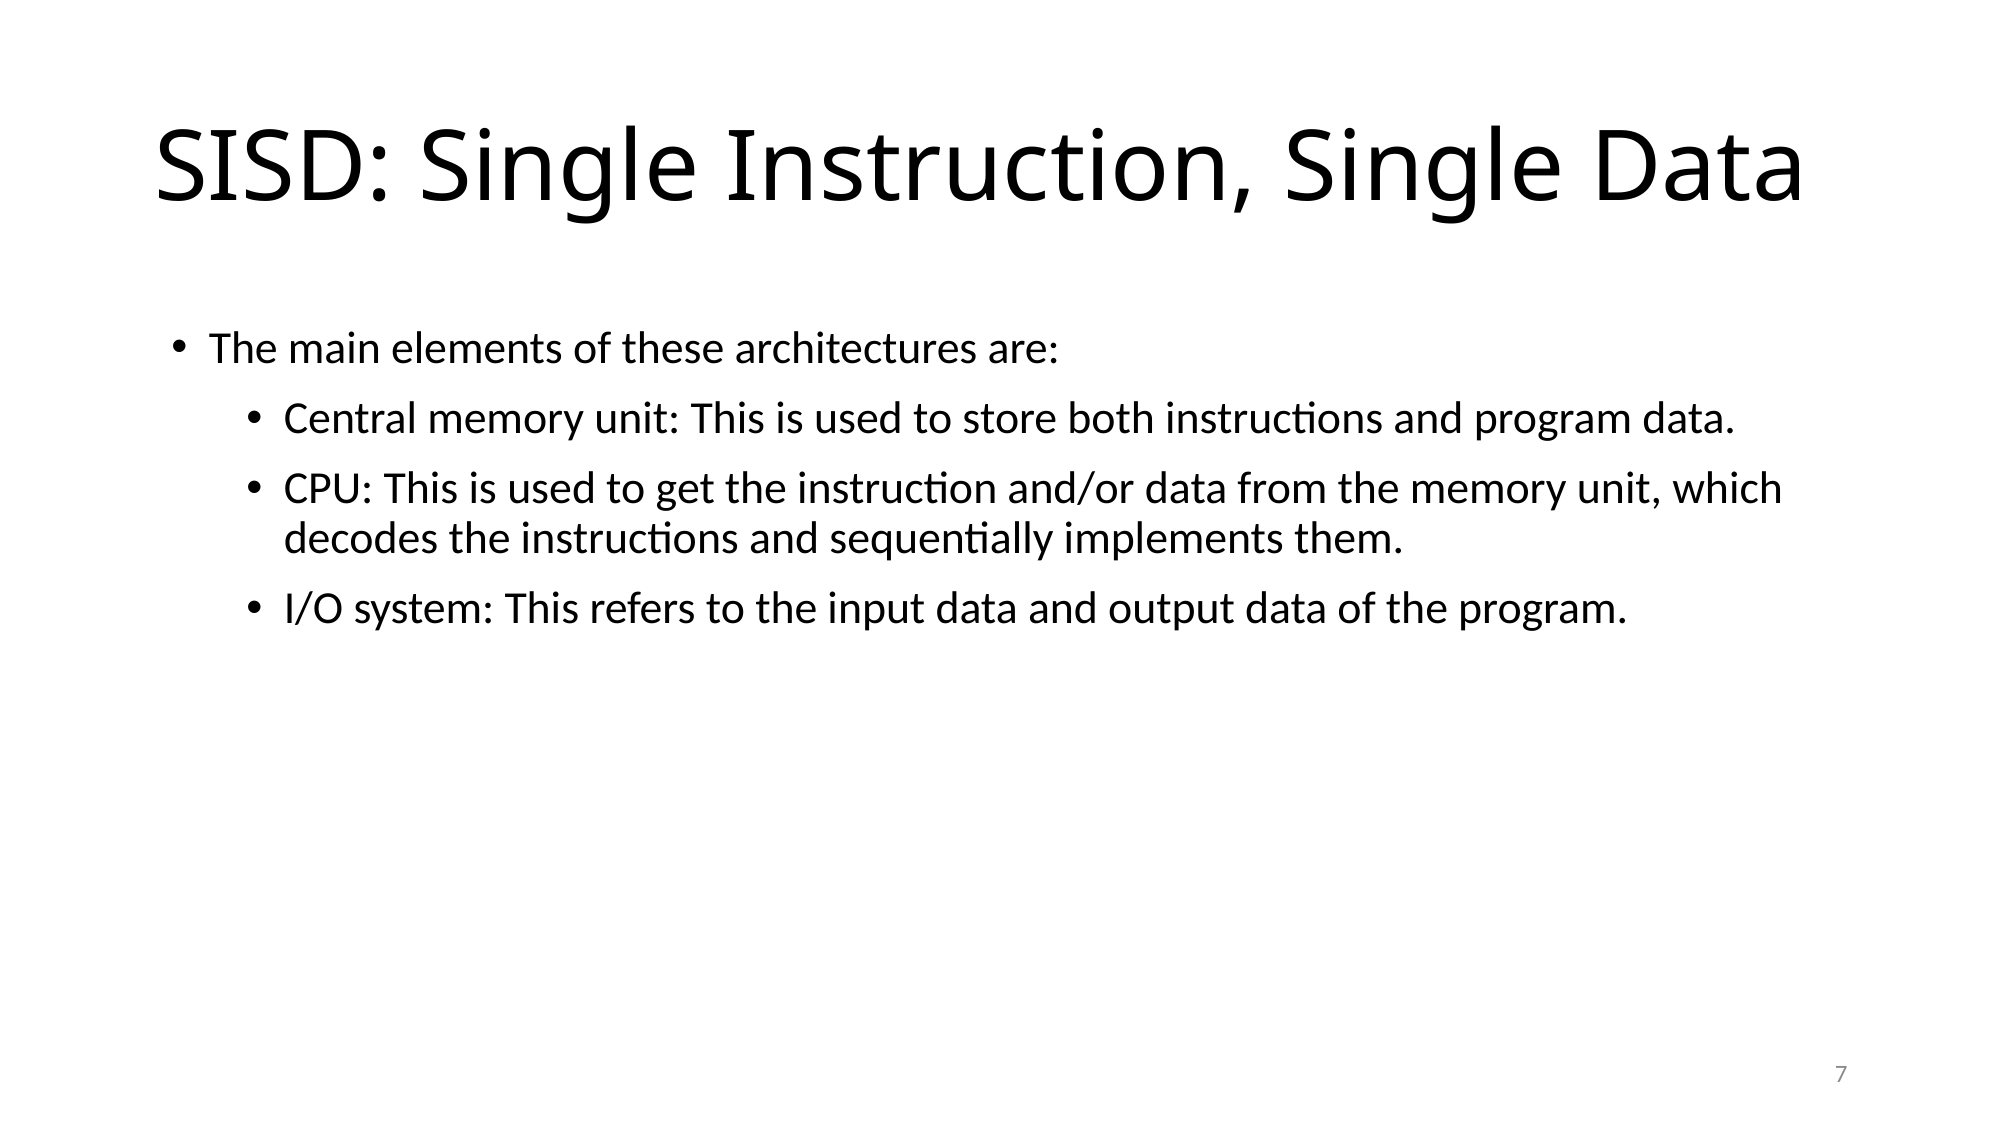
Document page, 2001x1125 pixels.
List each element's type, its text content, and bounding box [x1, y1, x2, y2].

list The main elements of these architectures are: Central memory unit: This is used to store both instructions and program data. CPU: This is used to get the instruction and/or data from the memory unit, which decodes the instructions and sequentially implements them. I/O system: This refers to the input data and output data of the program. [137, 316, 1863, 1014]
text_box SISD: Single Instruction, Single Data [137, 59, 1863, 278]
slide_number 7 [1412, 1042, 1863, 1103]
